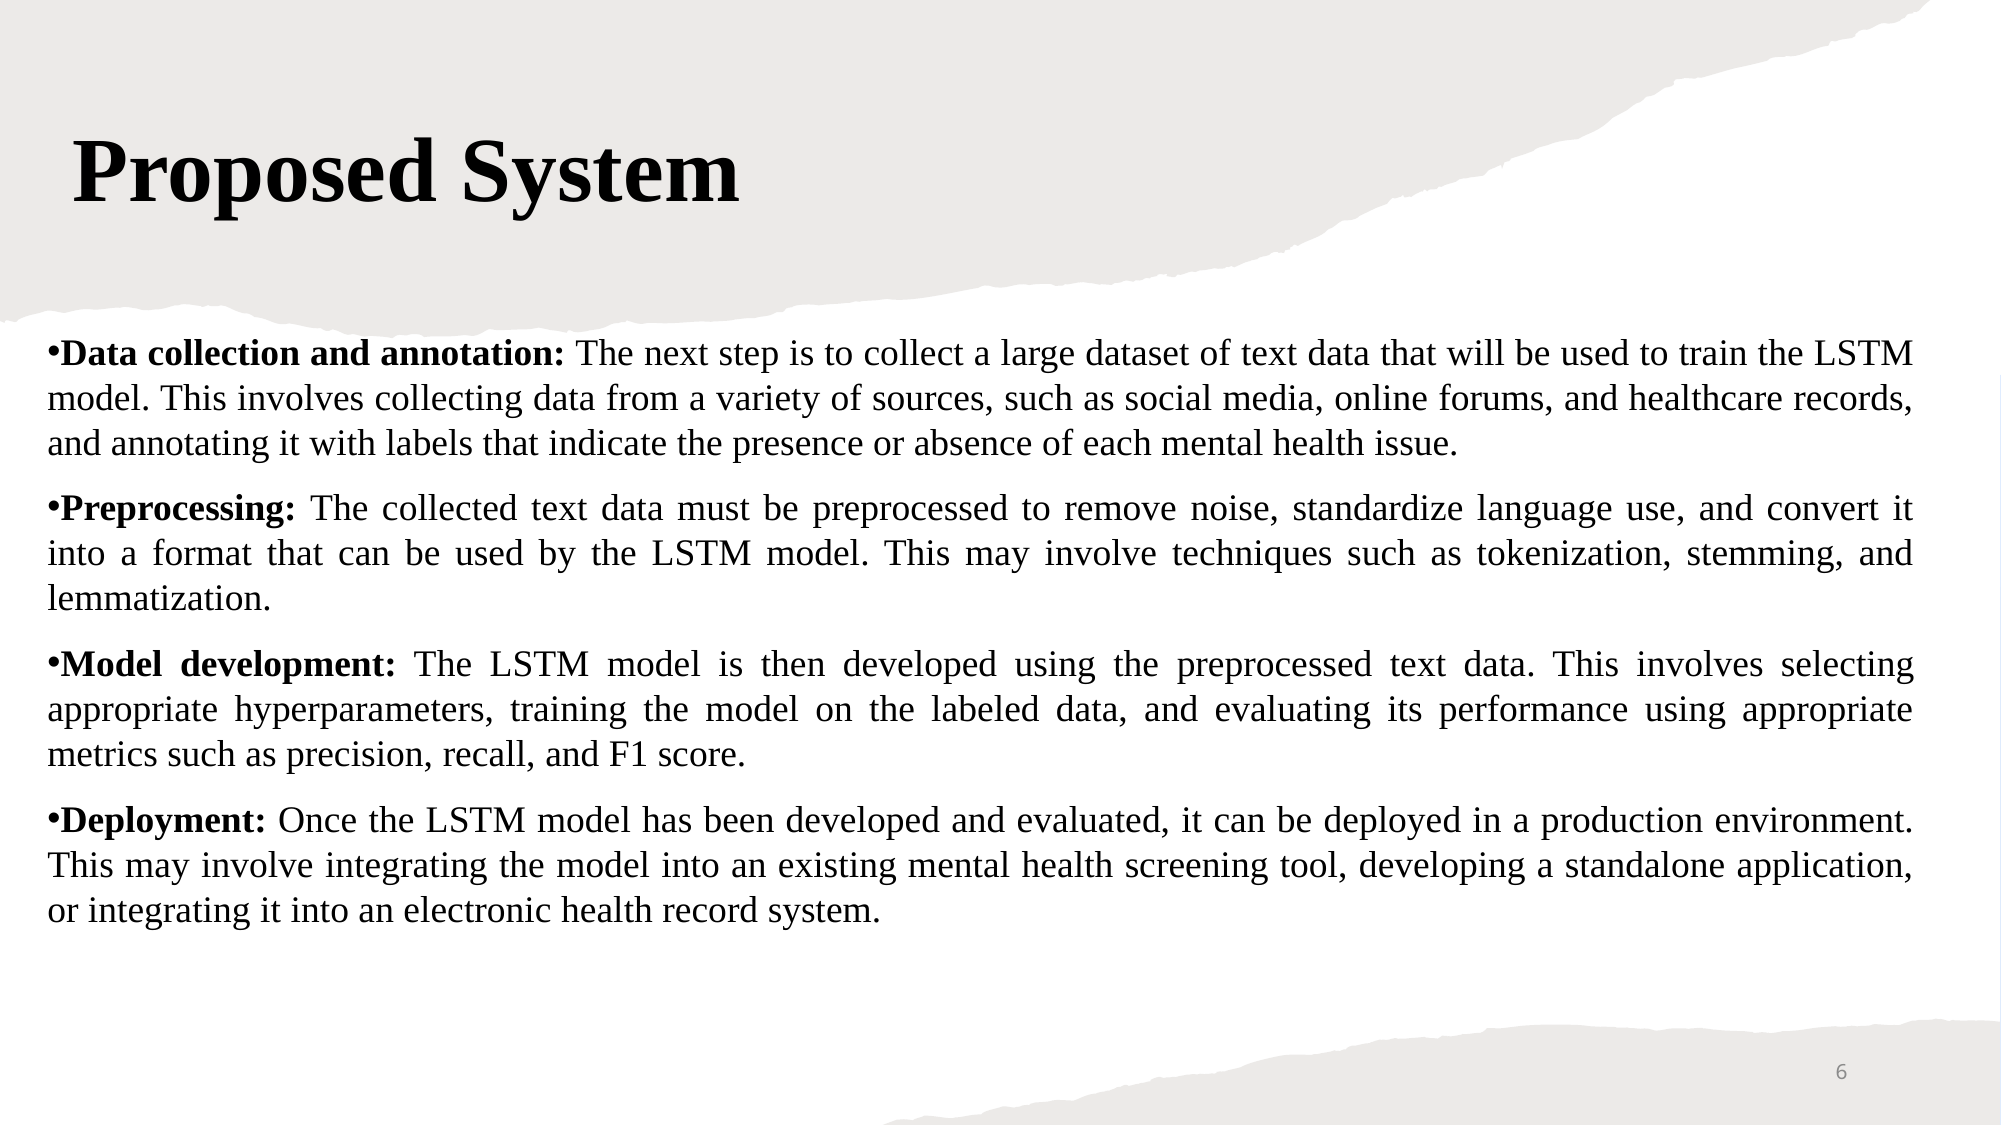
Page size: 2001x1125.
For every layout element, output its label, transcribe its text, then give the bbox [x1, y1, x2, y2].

title Proposed System [57, 62, 1599, 282]
text_box [882, 1017, 2000, 1125]
text_box [0, 0, 1932, 325]
list Data collection and annotation: The next step is to collect a large dataset of text data that will be used to train the LSTM model. This involves collecting data from a variety of sources, such as social media, online forums, and healthcare records, and annotating it with labels that indicate the presence or absence of each mental health issue. Preprocessing: The collected text data must be preprocessed to remove noise, standardize language use, and convert it into a format that can be used by the LSTM model. This may involve techniques such as tokenization, stemming, and lemmatization. Model development: The LSTM model is then developed using the preprocessed text data. This involves selecting appropriate hyperparameters, training the model on the labeled data, and evaluating its performance using appropriate metrics such as precision, recall, and F1 score. Deployment: Once the LSTM model has been developed and evaluated, it can be deployed in a production environment. This may involve integrating the model into an existing mental health screening tool, developing a standalone application, or integrating it into an electronic health record system. [32, 320, 1932, 1005]
text_box [0, 0, 2000, 1125]
slide_number 6 [1412, 1042, 1863, 1103]
